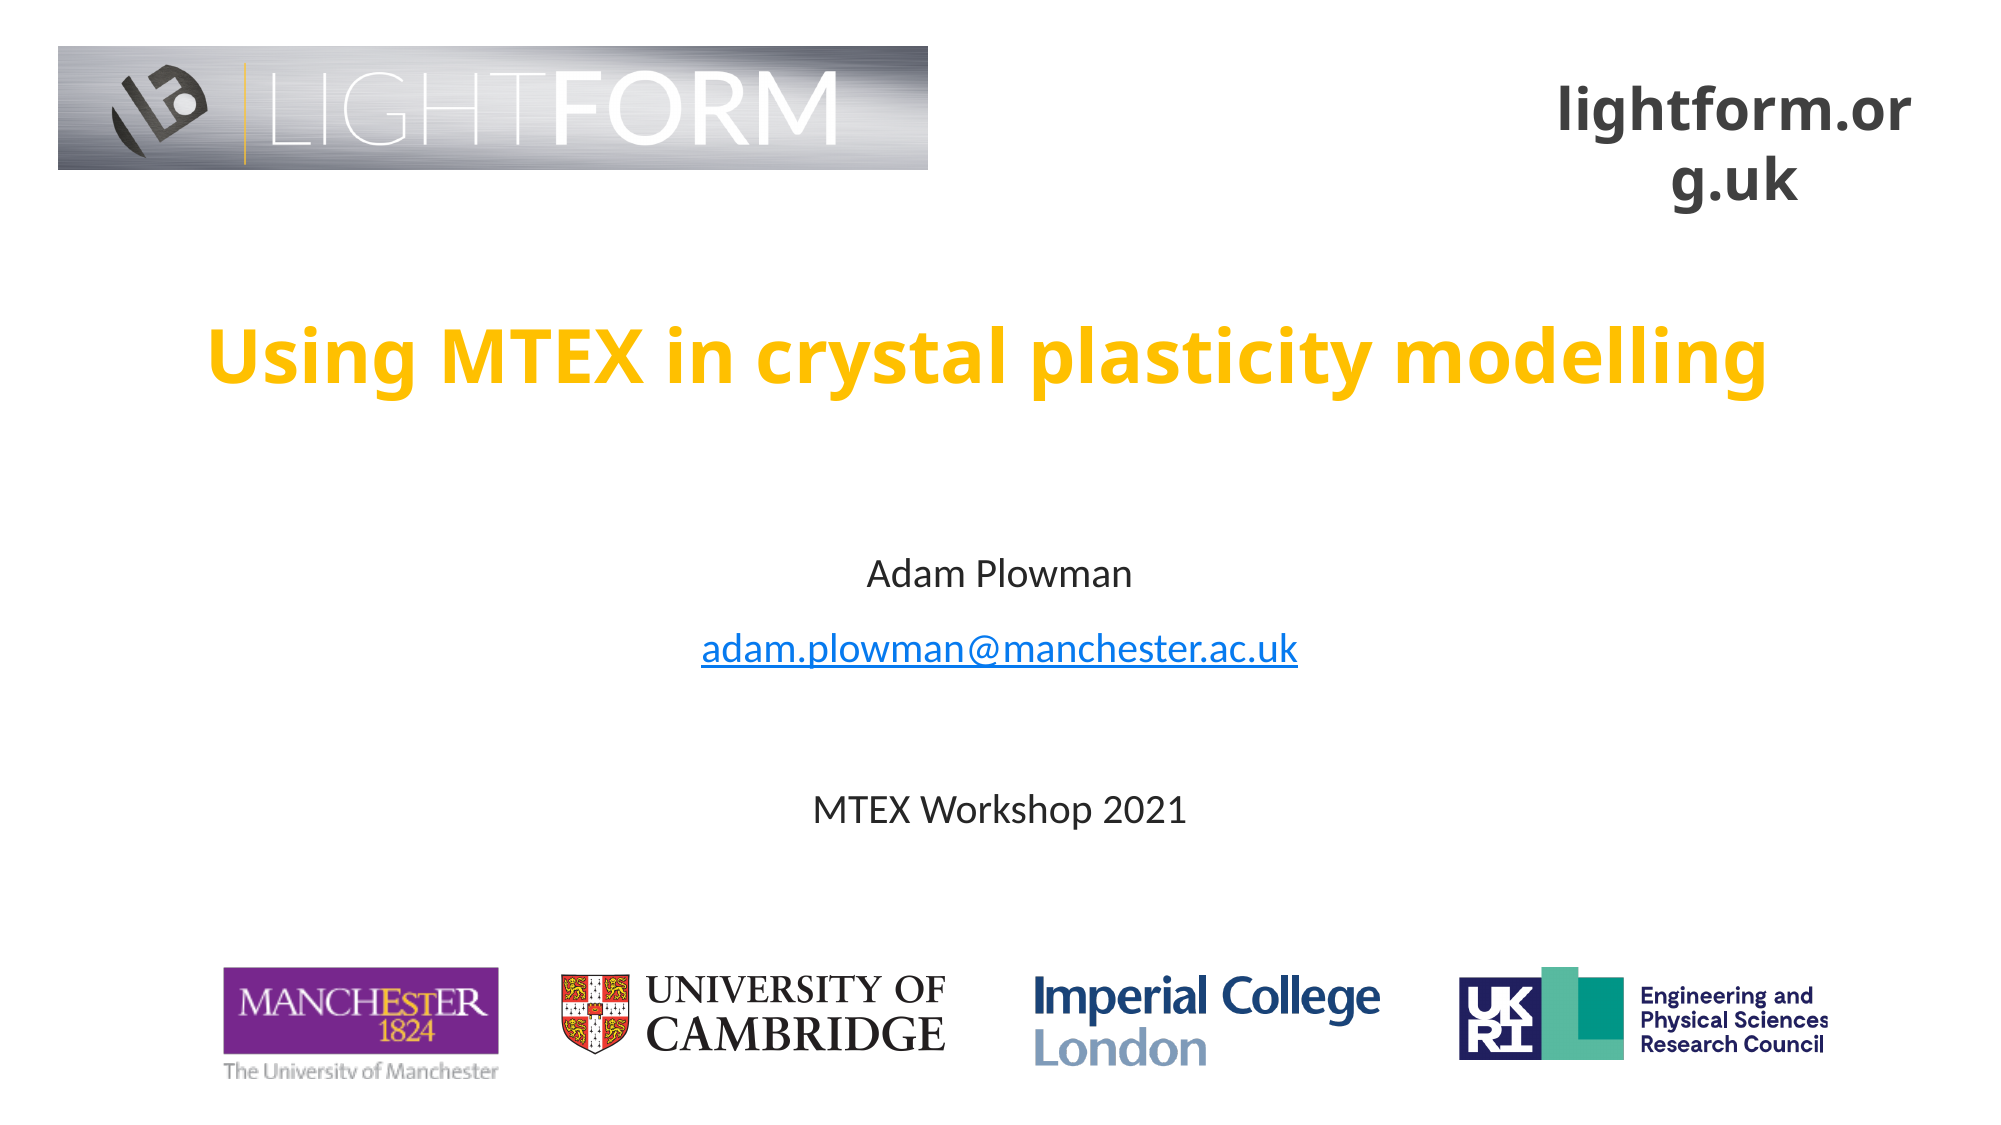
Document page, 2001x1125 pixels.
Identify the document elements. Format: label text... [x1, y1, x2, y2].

text_box Adam Plowman adam.plowman@manchester.ac.uk [106, 513, 1893, 679]
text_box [172, 948, 1828, 1079]
subtitle Using MTEX in crystal plasticity modelling [162, 292, 1816, 412]
picture [58, 46, 928, 170]
text_box MTEX Workshop 2021 [797, 774, 1203, 840]
text_box lightform.org.uk [1526, 63, 1942, 222]
